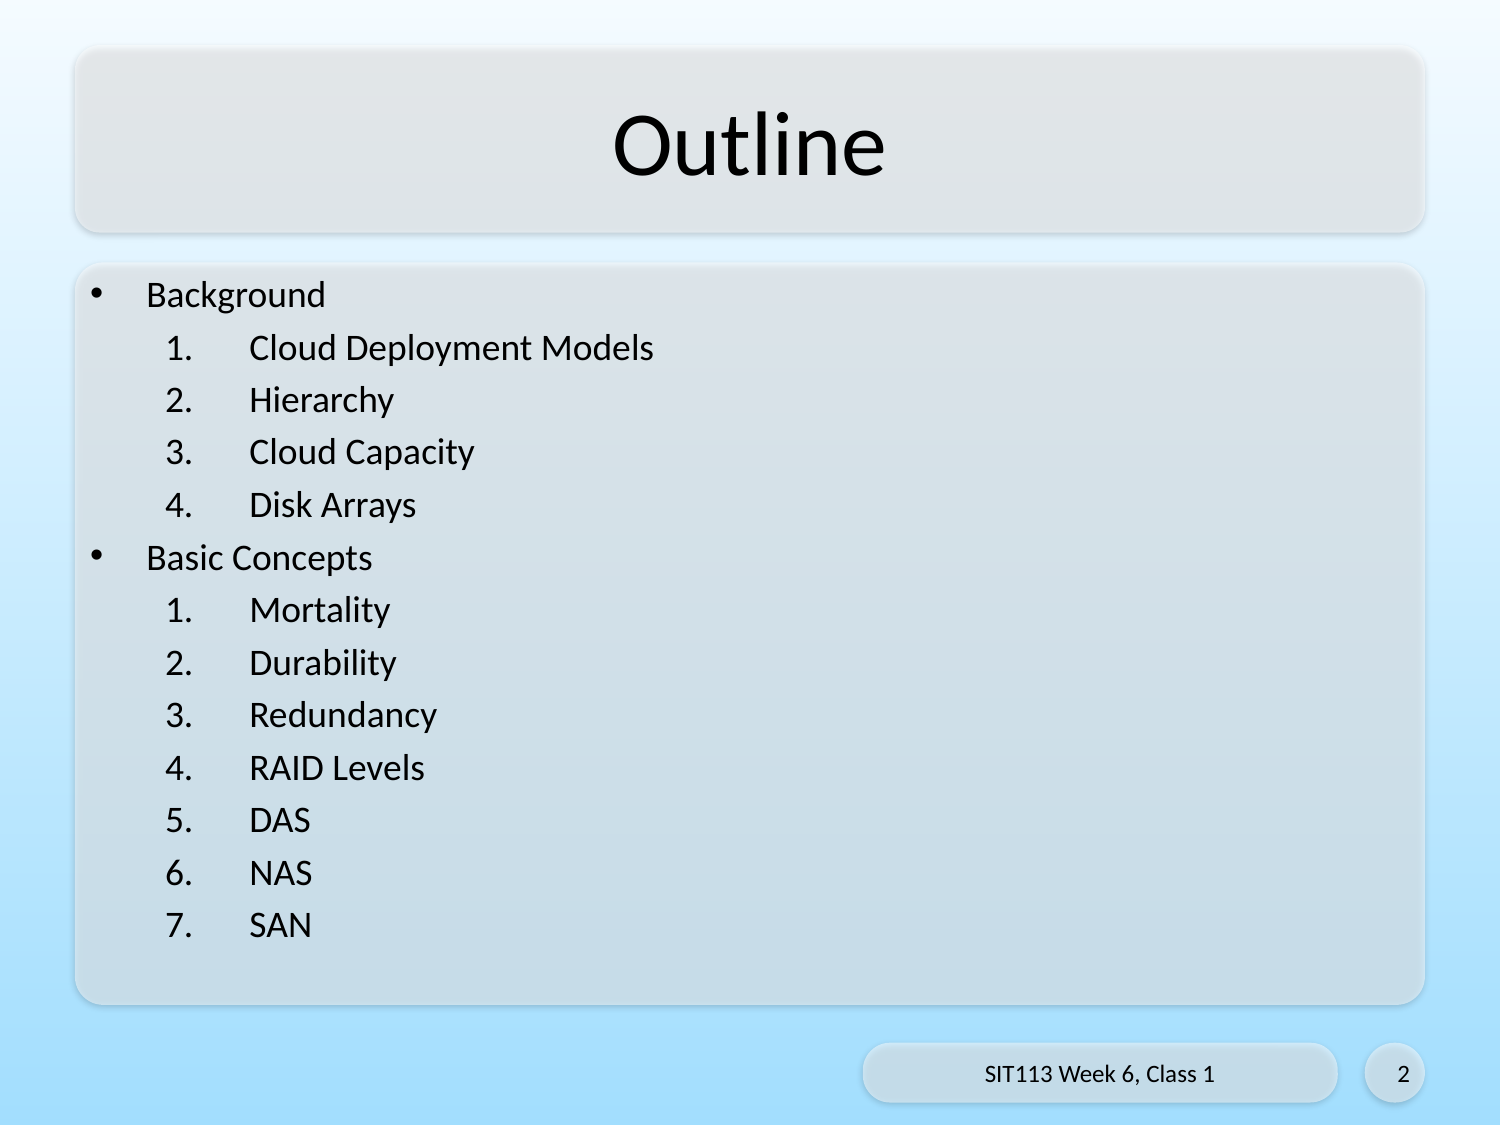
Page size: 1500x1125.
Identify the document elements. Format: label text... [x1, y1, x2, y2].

title Outline [75, 45, 1425, 233]
slide_number 2 [1364, 1042, 1425, 1103]
list Background Cloud Deployment Models Hierarchy Cloud Capacity Disk Arrays Basic Concepts Mortality Durability Redundancy RAID Levels DAS NAS SAN [75, 262, 1425, 1005]
footer SIT113 Week 6, Class 1 [862, 1042, 1338, 1103]
